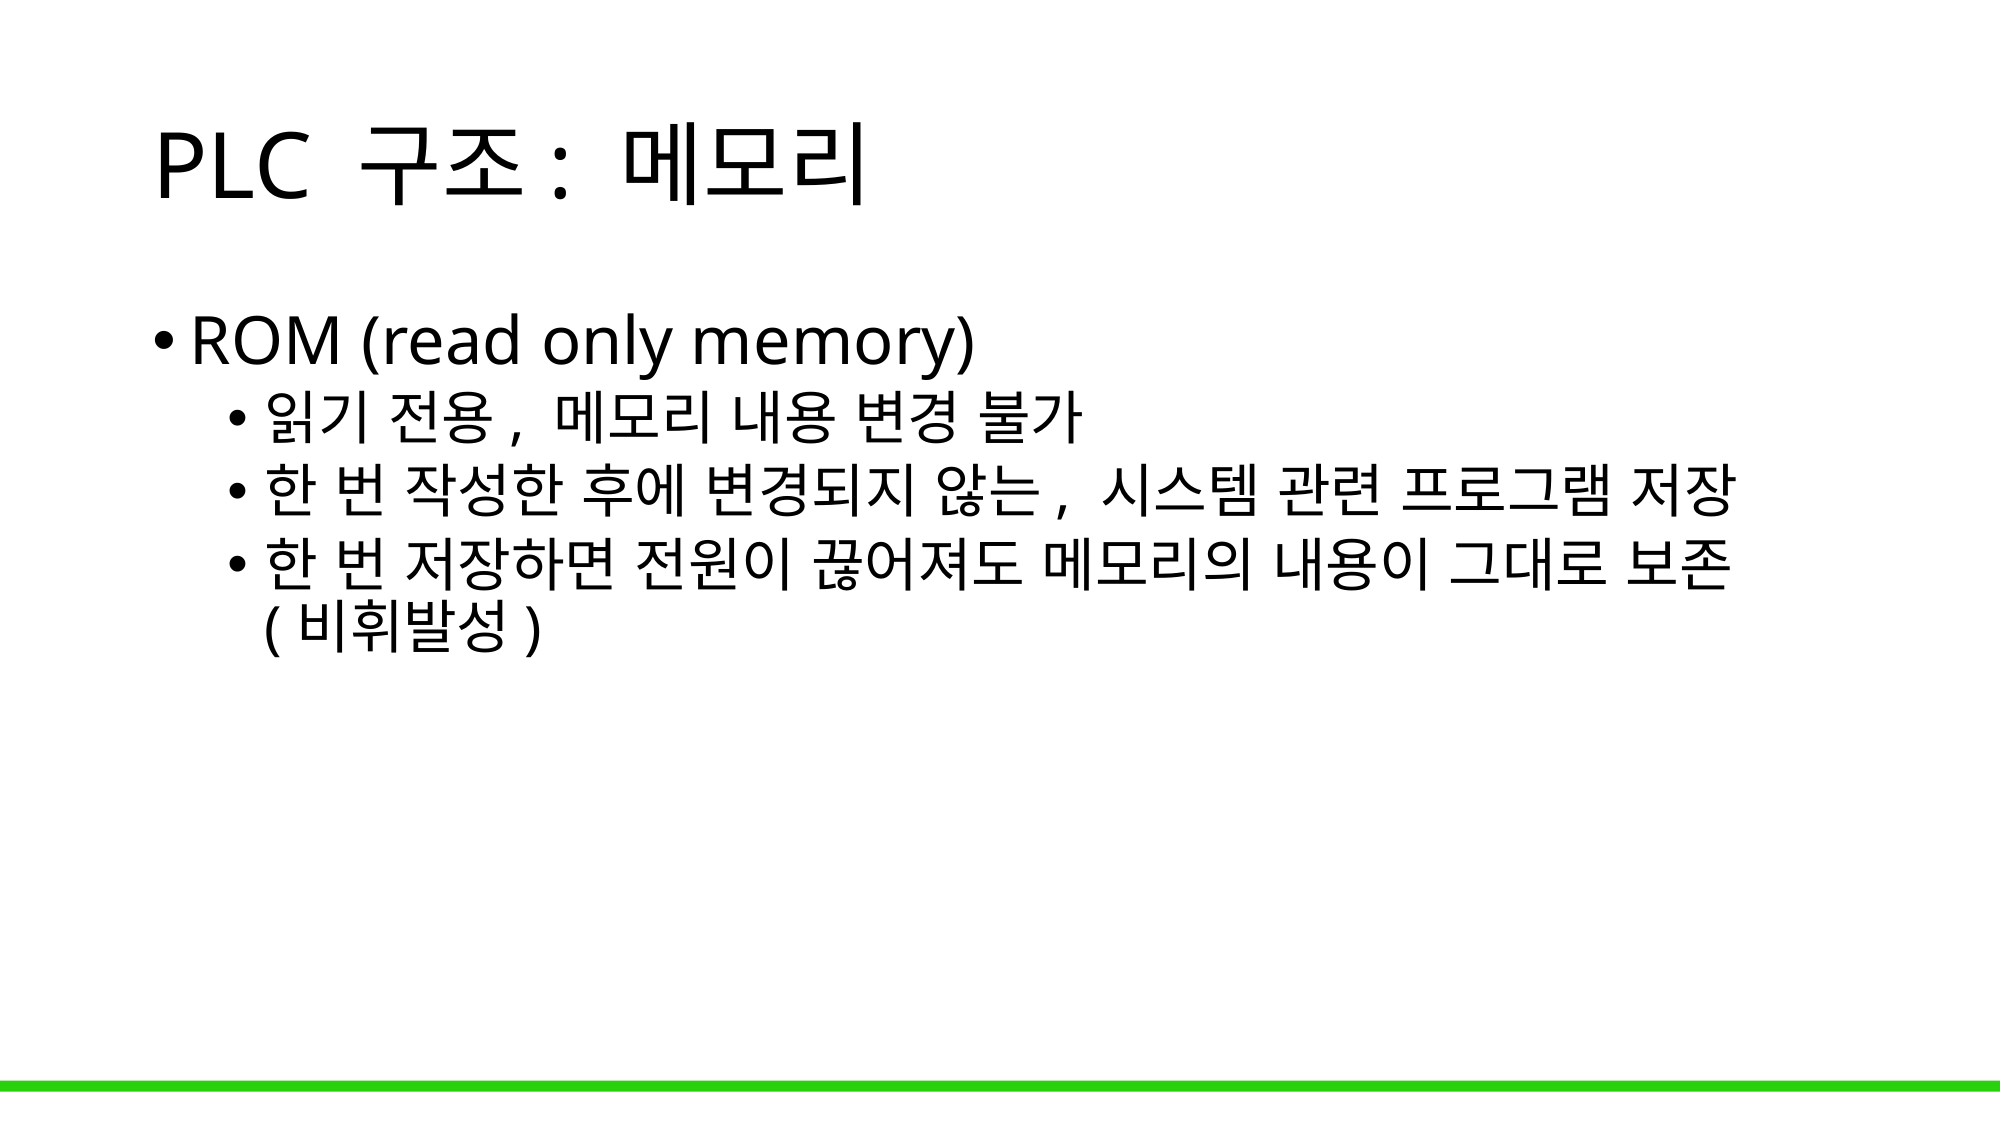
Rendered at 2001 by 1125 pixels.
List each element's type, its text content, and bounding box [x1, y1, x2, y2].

title PLC 구조: 메모리 [137, 59, 1863, 278]
list ROM (read only memory) 읽기 전용, 메모리 내용 변경 불가 한 번 작성한 후에 변경되지 않는, 시스템 관련 프로그램 저장 한 번 저장하면 전원이 끊어져도 메모리의 내용이 그대로 보존 (비휘발성) [137, 299, 1863, 1014]
